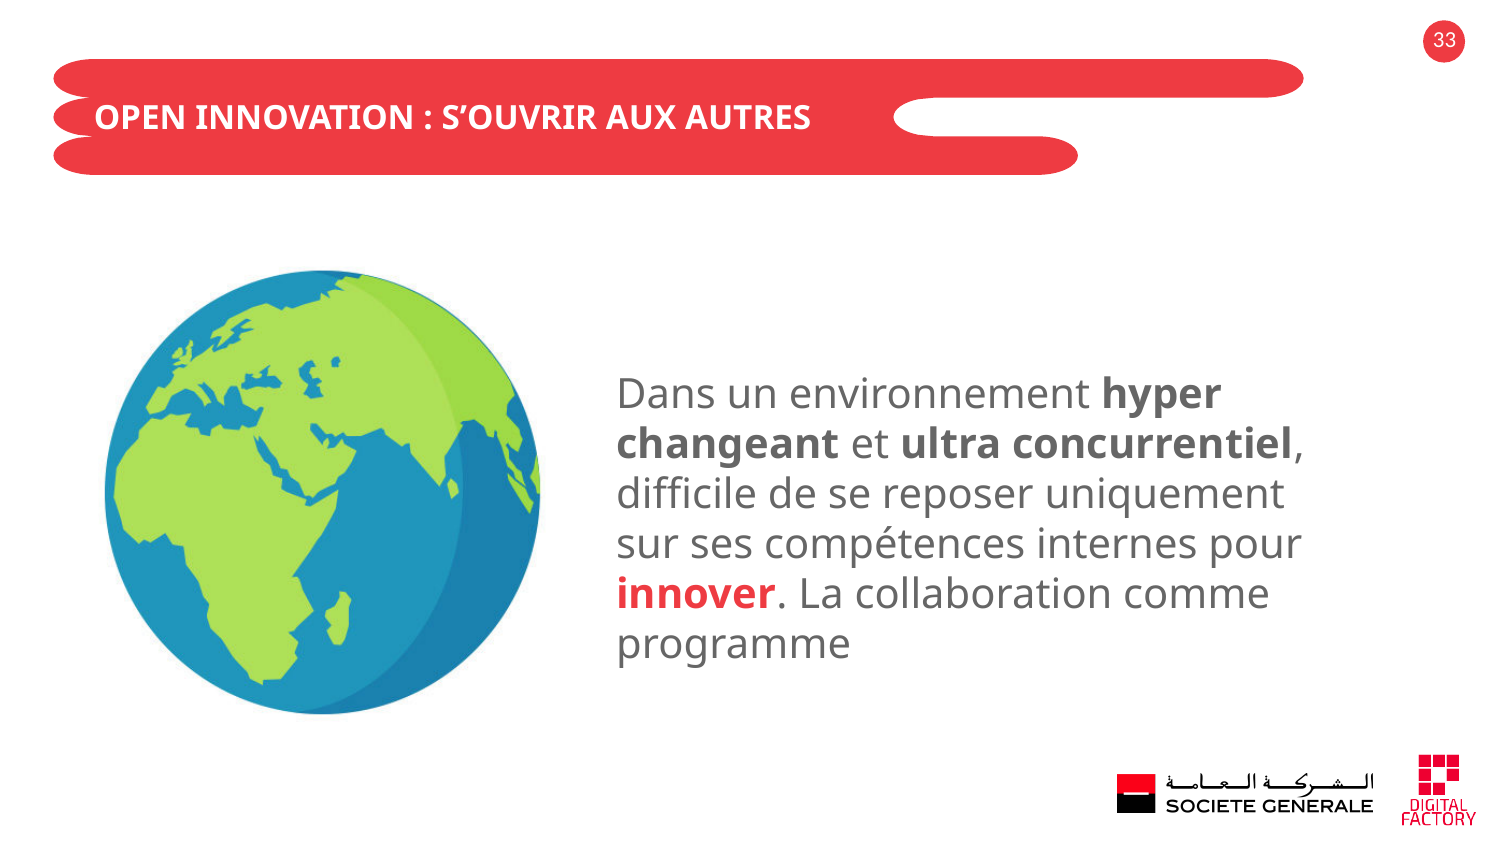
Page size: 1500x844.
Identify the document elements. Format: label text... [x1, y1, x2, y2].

text_box Dans un environnement hyper changeant et ultra concurrentiel, difficile de se reposer uniquement sur ses compétences internes pour innover. La collaboration comme programme [658, 359, 1352, 675]
picture [21, 189, 658, 797]
picture [1400, 751, 1478, 829]
text_box OPEN INNOVATION : S’OUVRIR AUX AUTRES [93, 93, 977, 185]
text_box [52, 58, 1305, 176]
picture [1117, 773, 1373, 813]
